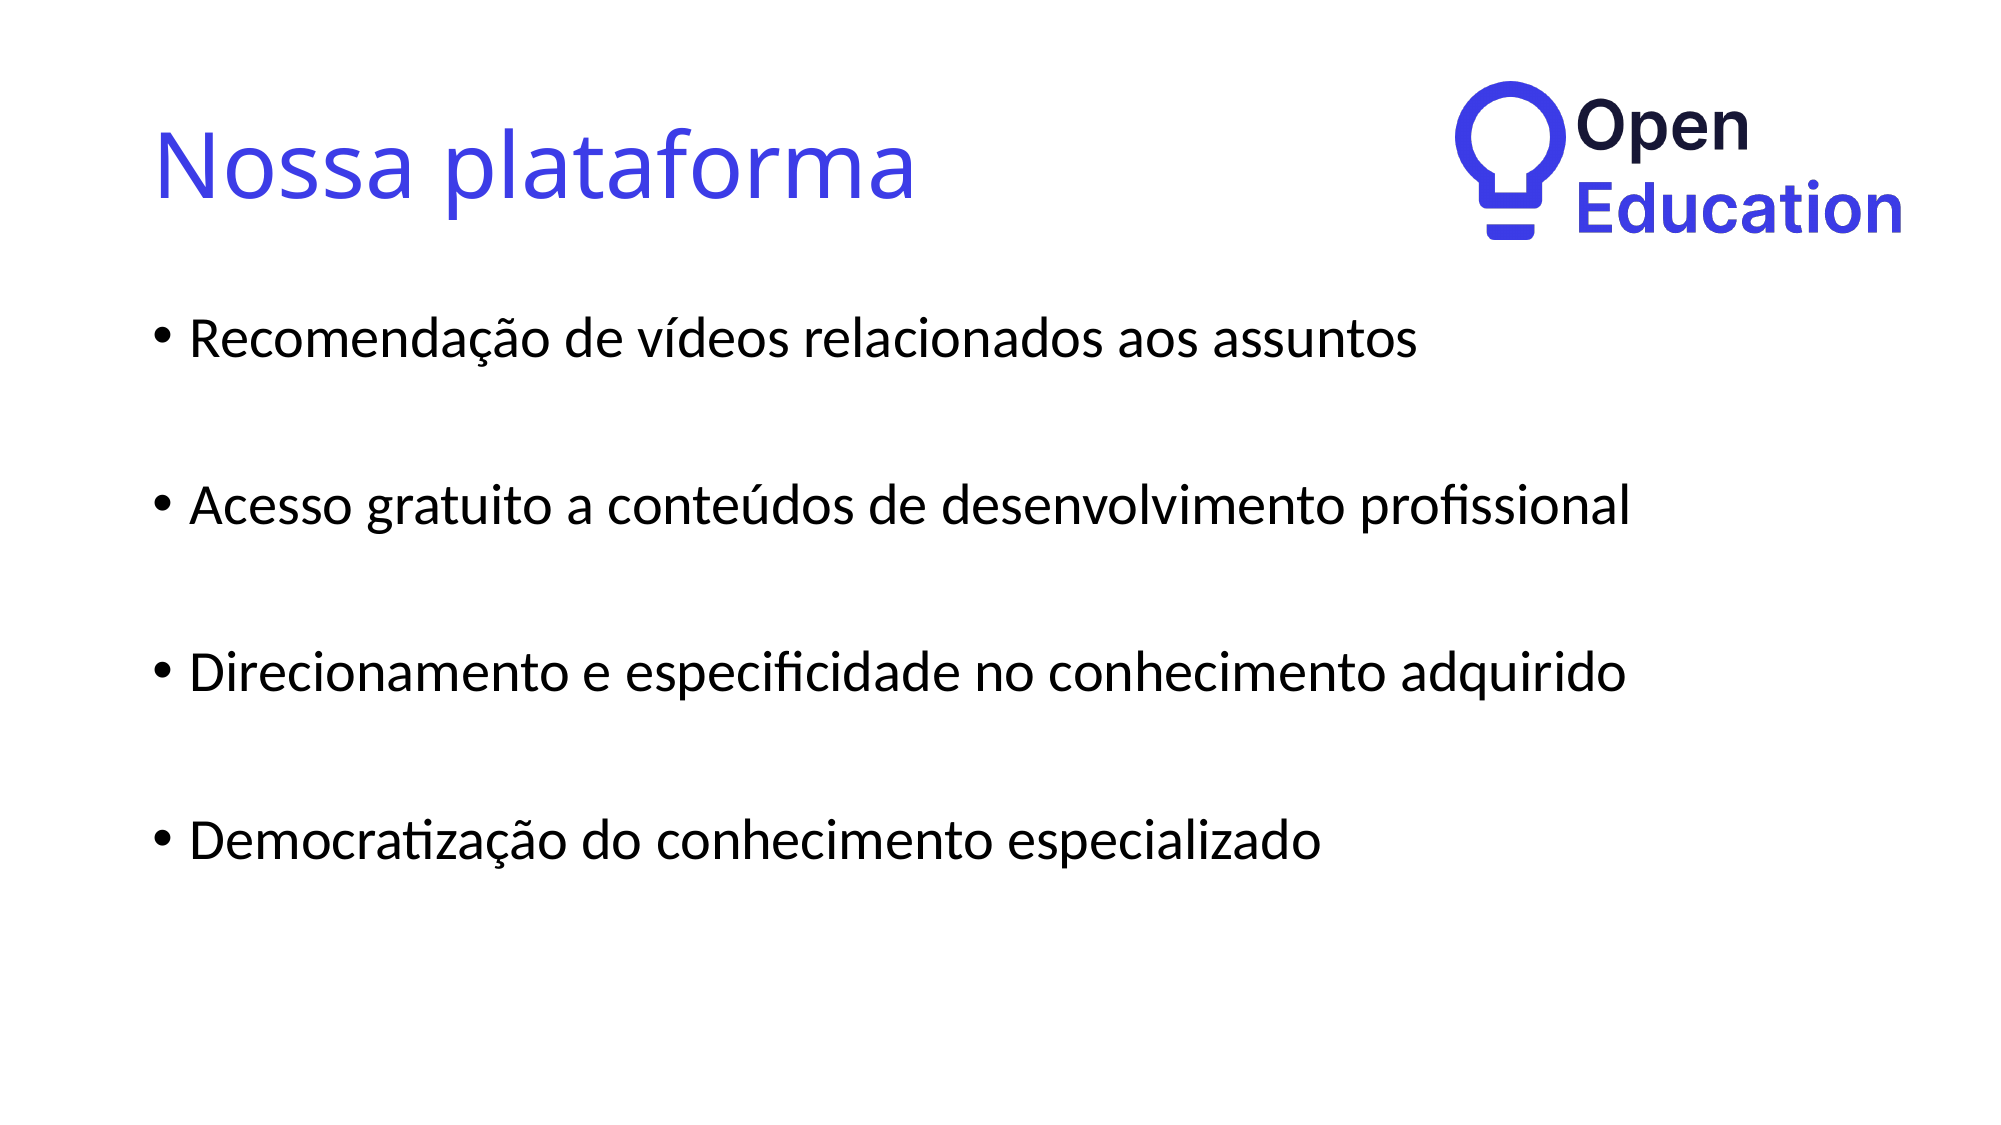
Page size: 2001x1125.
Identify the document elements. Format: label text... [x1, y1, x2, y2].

title Nossa plataforma [137, 59, 1455, 278]
list Recomendação de vídeos relacionados aos assuntos Acesso gratuito a conteúdos de desenvolvimento profissional Direcionamento e especificidade no conhecimento adquirido Democratização do conhecimento especializado [137, 299, 1863, 1014]
picture [1454, 81, 1901, 240]
